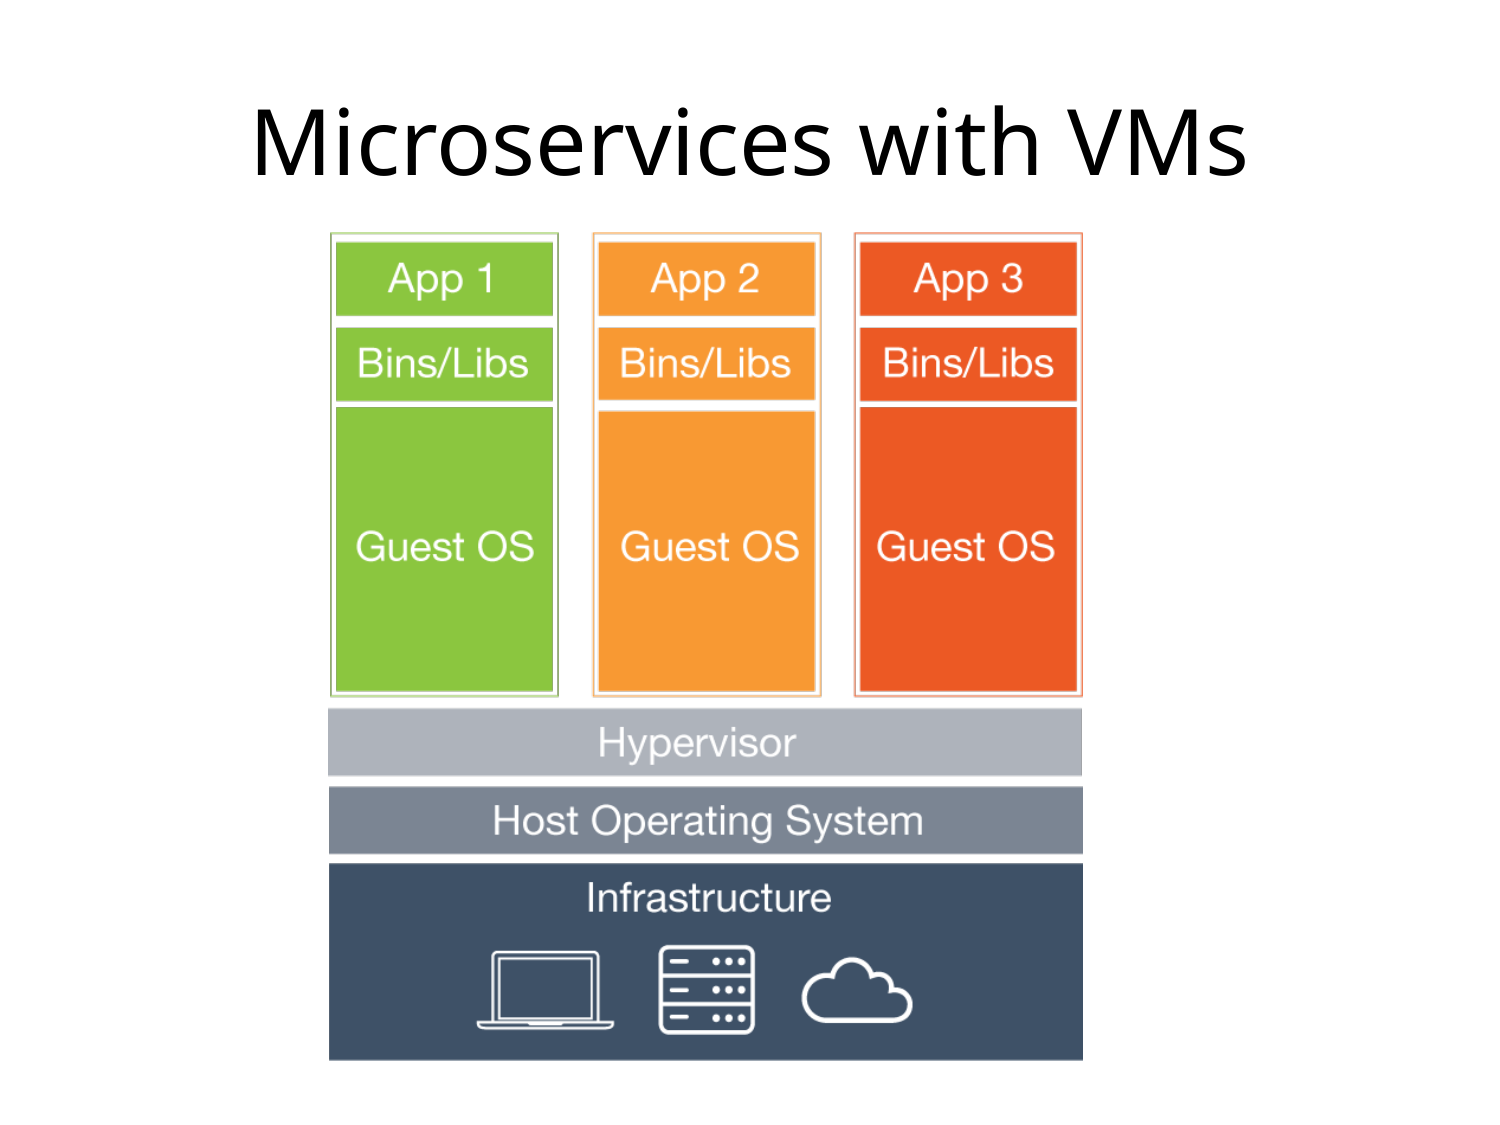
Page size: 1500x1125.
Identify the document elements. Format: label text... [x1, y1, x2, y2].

picture [327, 232, 1083, 1061]
title Microservices with VMs [0, 45, 1500, 233]
